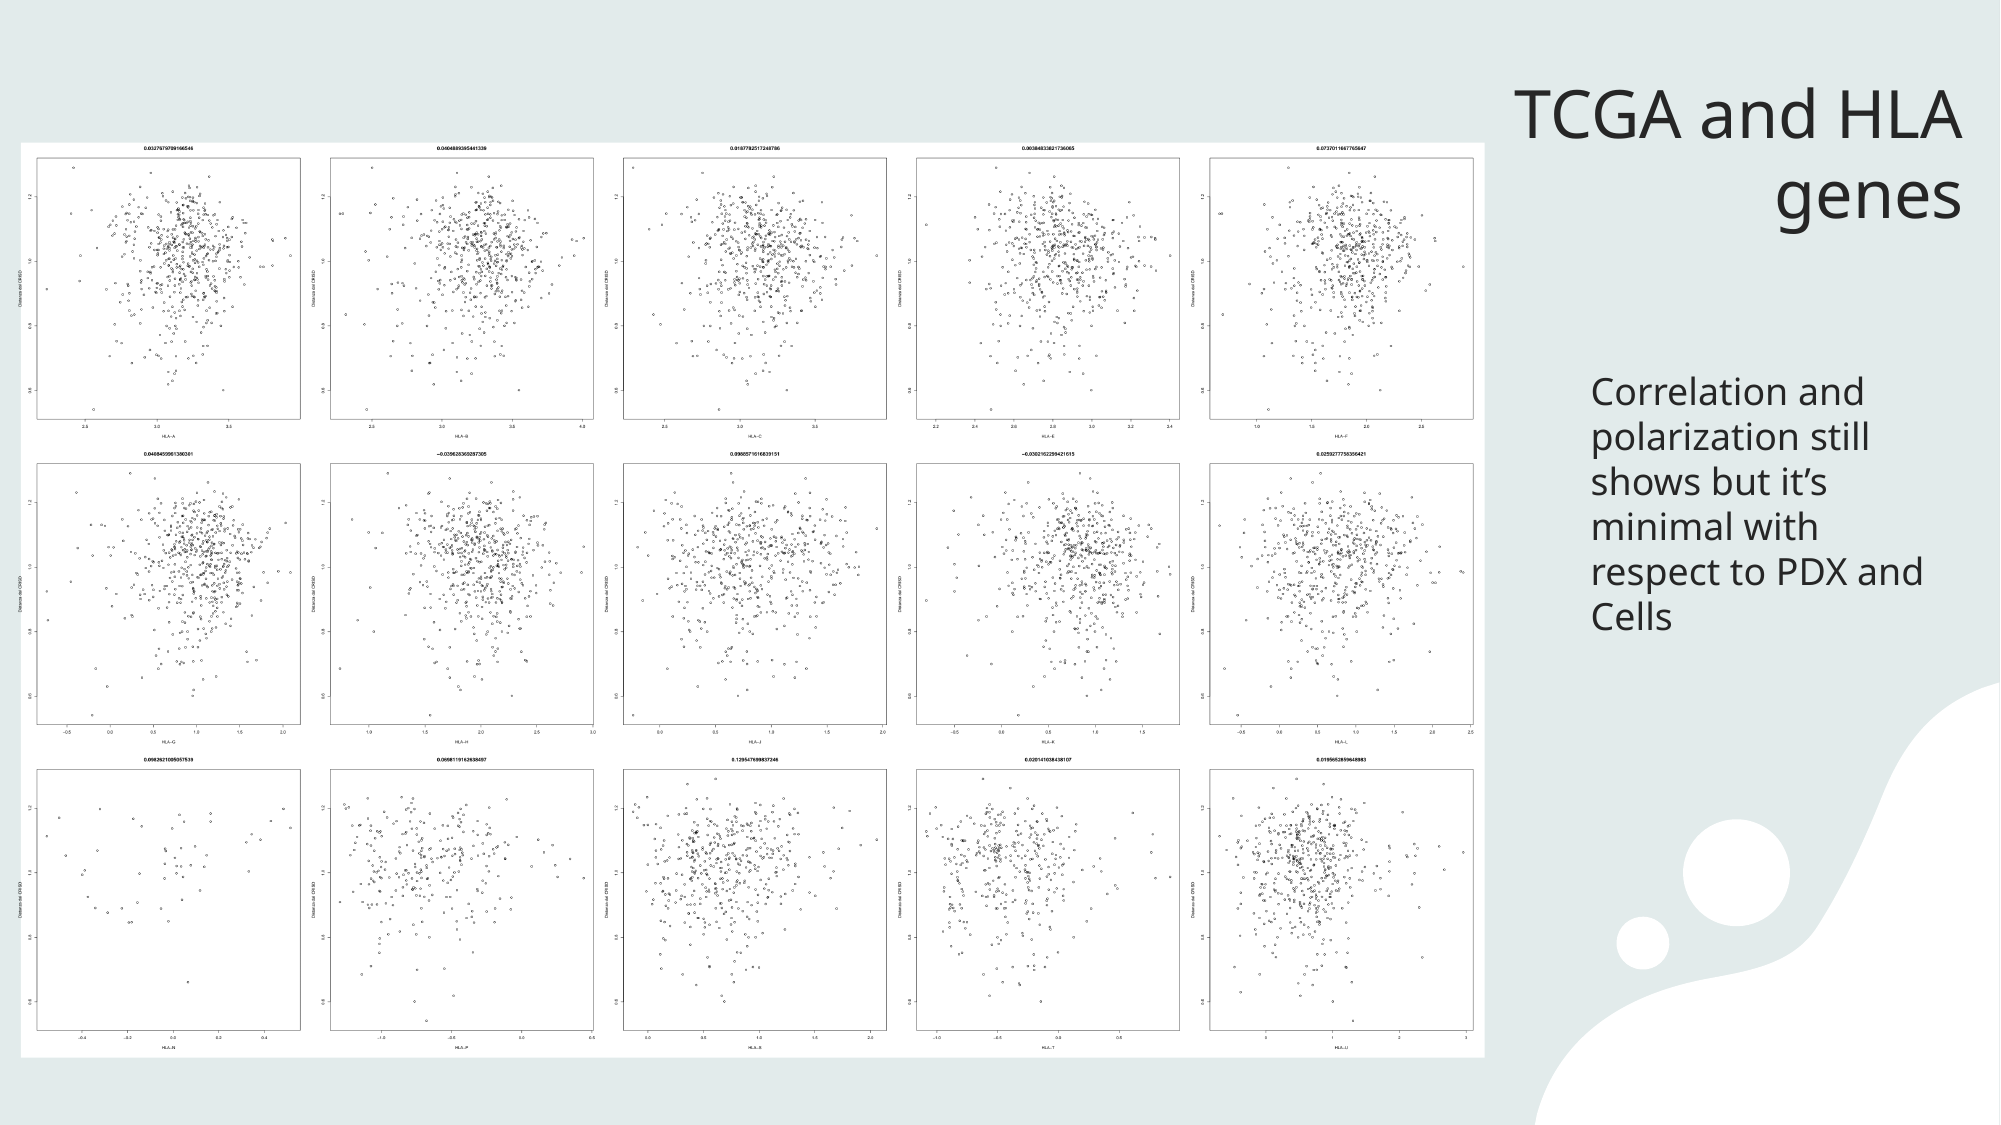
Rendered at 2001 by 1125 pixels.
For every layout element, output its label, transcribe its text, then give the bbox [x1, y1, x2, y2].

text_box Correlation and polarization still shows but it’s minimal with respect to PDX and Cells [1575, 360, 1959, 646]
text_box [20, 142, 1486, 1059]
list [17, 138, 1482, 1054]
text_box [1533, 681, 2000, 1125]
title TCGA and HLA genes [1324, 53, 1979, 240]
text_box [0, 0, 2000, 1125]
